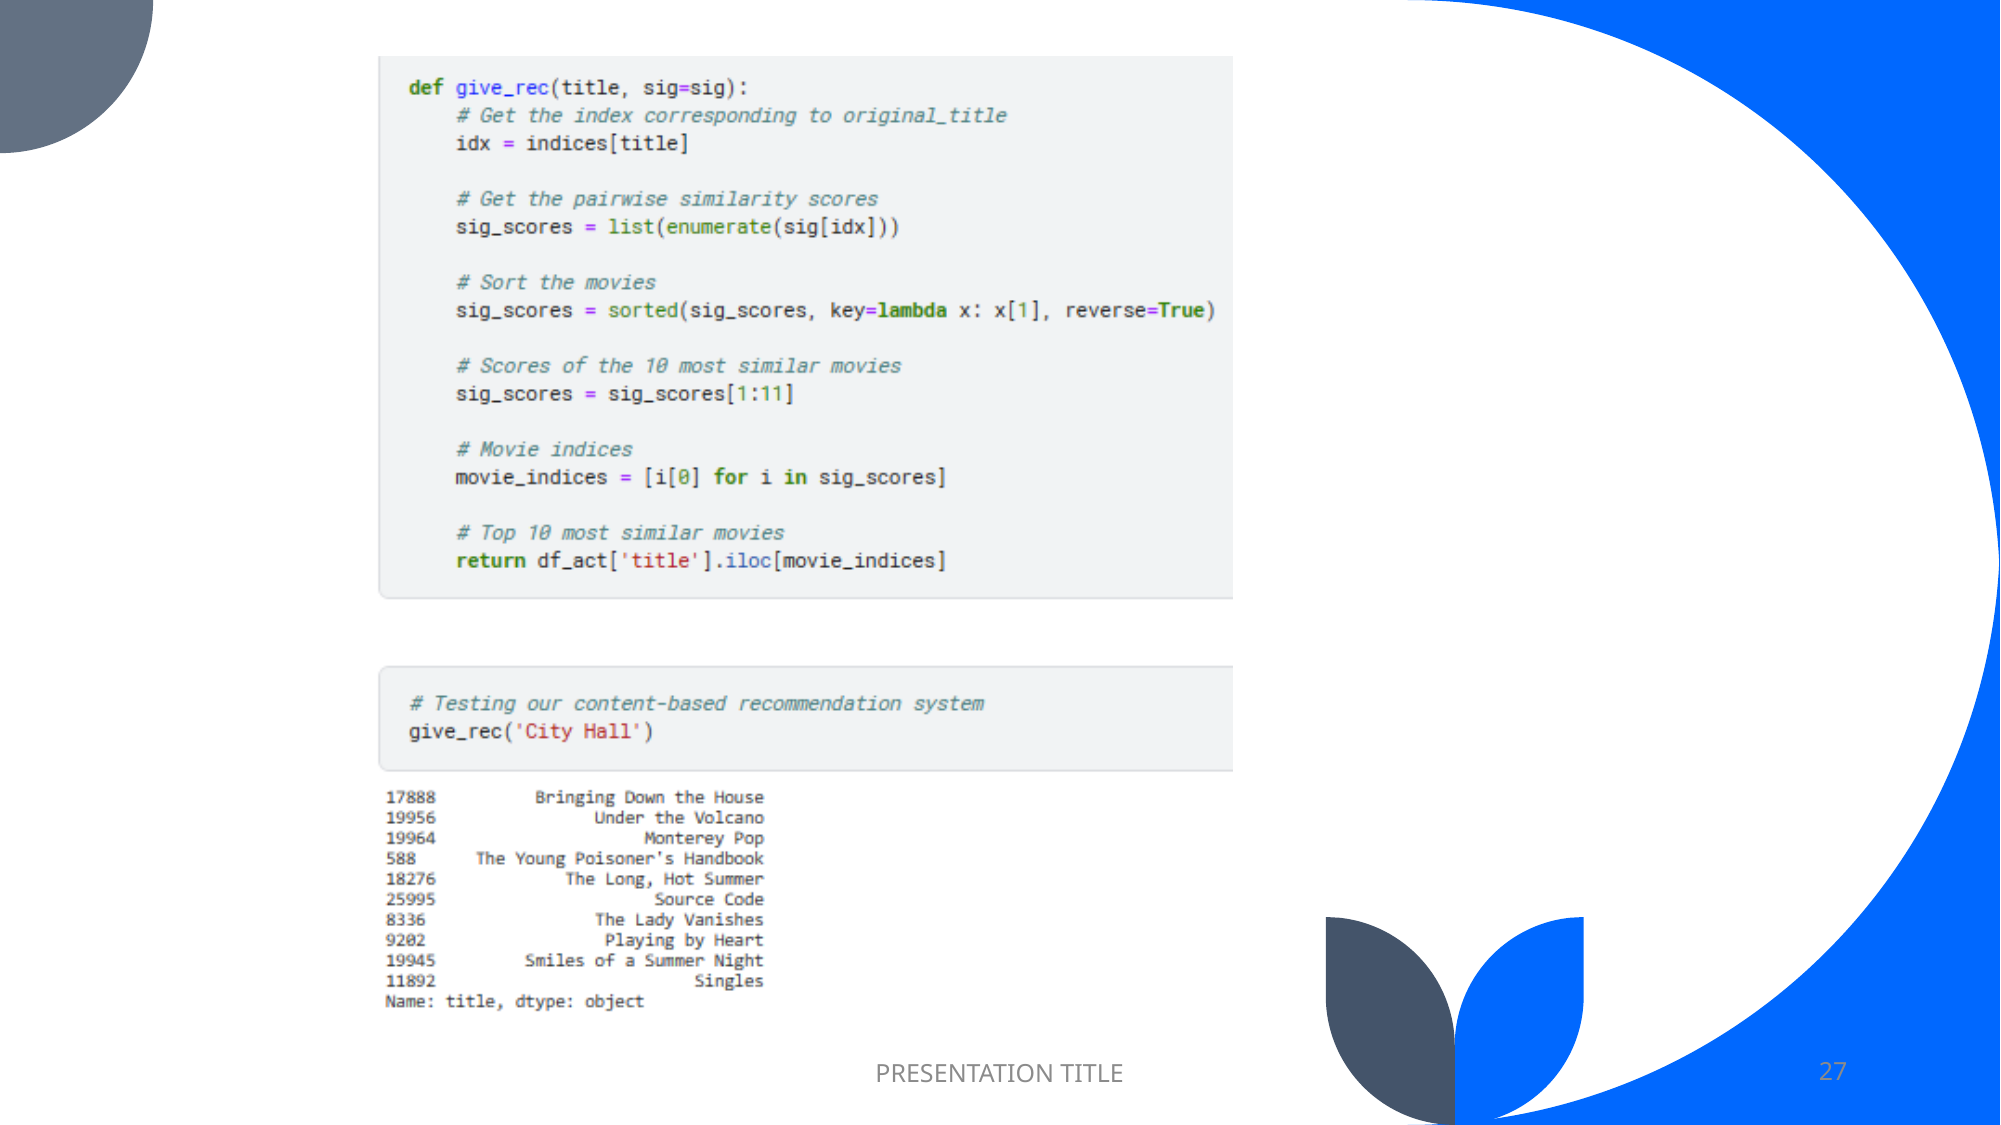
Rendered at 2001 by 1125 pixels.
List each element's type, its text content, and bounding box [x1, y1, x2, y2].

picture [375, 56, 1233, 1041]
slide_number 27 [1412, 1042, 1863, 1103]
footer PRESENTATION TITLE [662, 1042, 1338, 1103]
